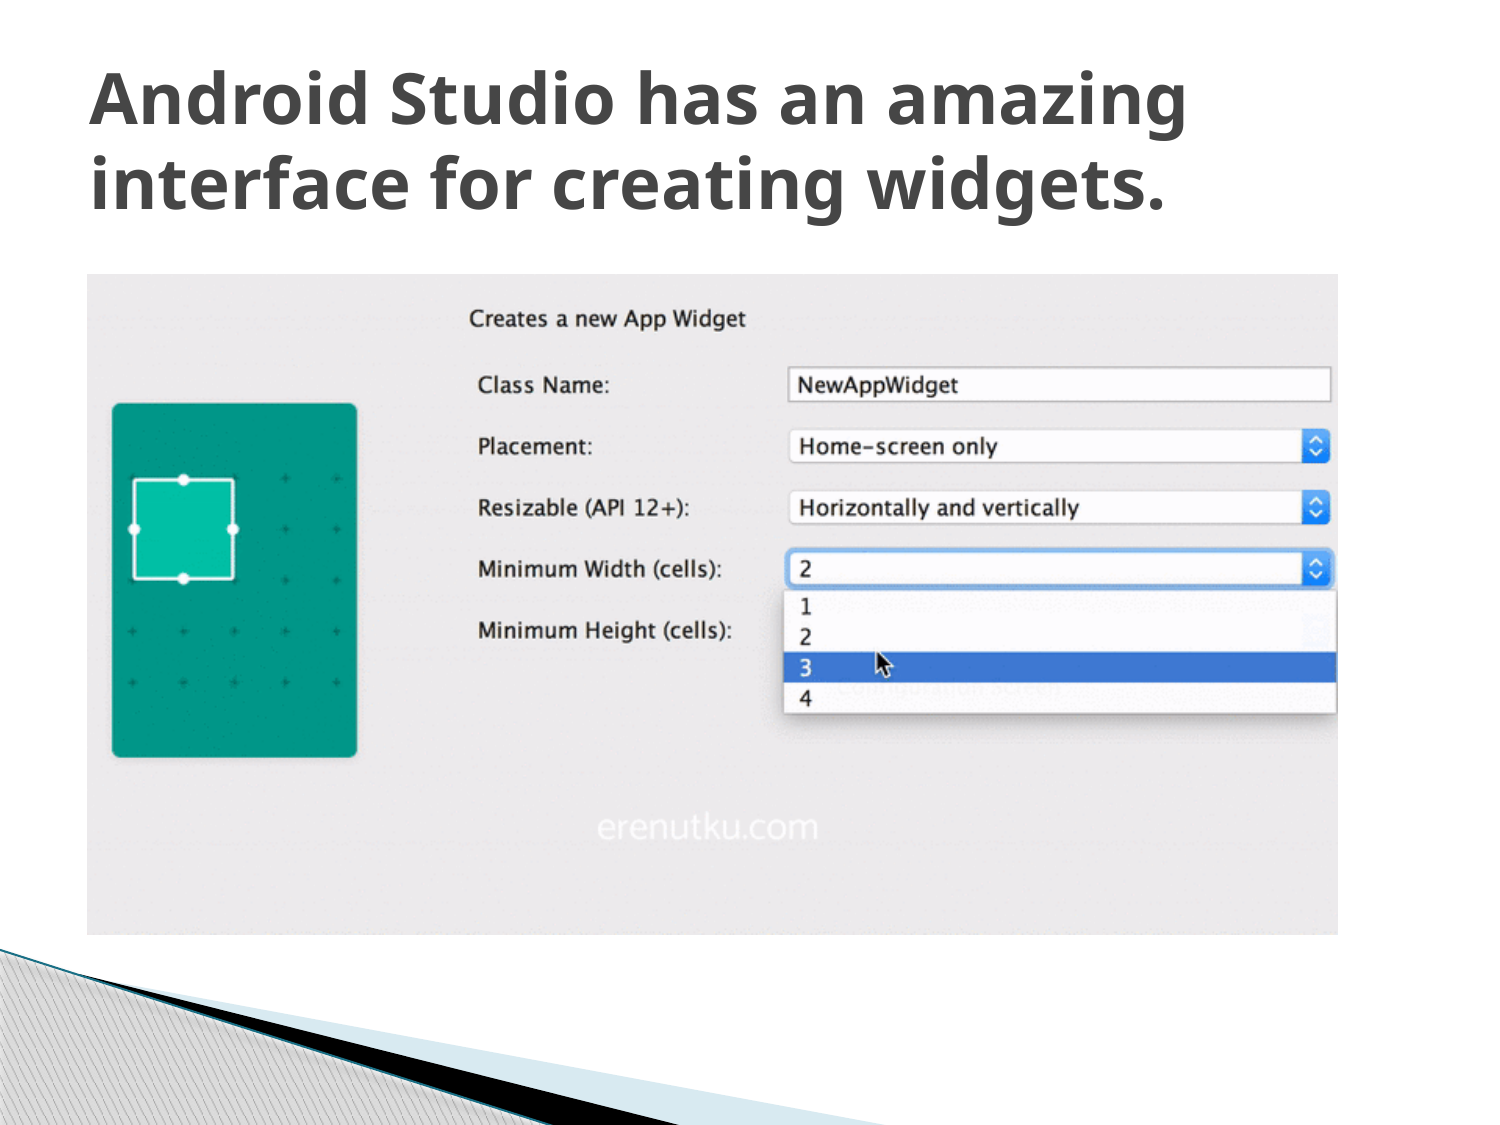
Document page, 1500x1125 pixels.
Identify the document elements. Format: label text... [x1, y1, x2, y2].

title Android Studio has an amazing interface for creating widgets. [75, 45, 1425, 233]
picture [87, 274, 1338, 935]
